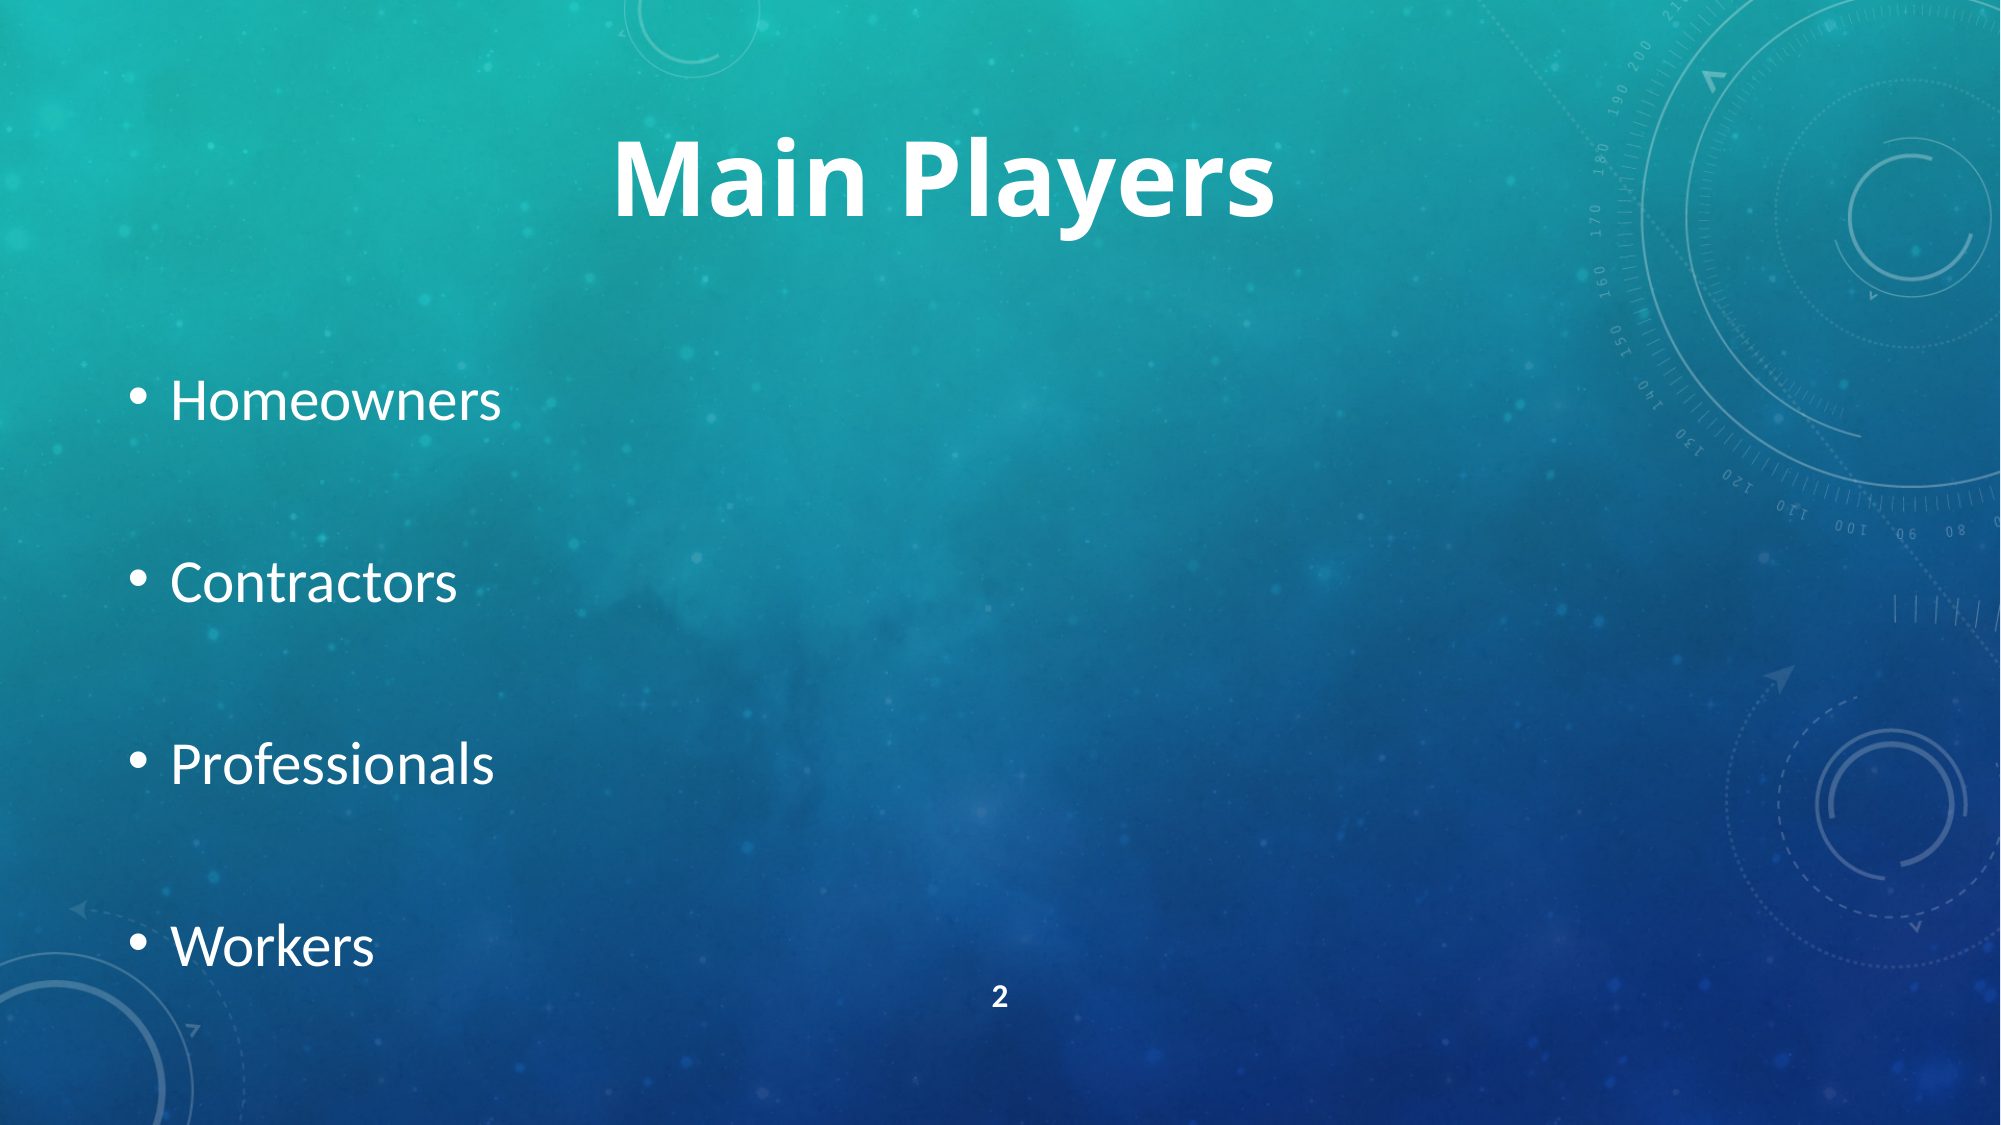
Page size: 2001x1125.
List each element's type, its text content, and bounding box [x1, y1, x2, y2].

picture [0, 0, 2001, 1125]
title Main Players [124, 55, 1763, 295]
list Homeowners Contractors Professionals Workers [112, 351, 1775, 963]
slide_number 2 [112, 963, 1888, 1025]
